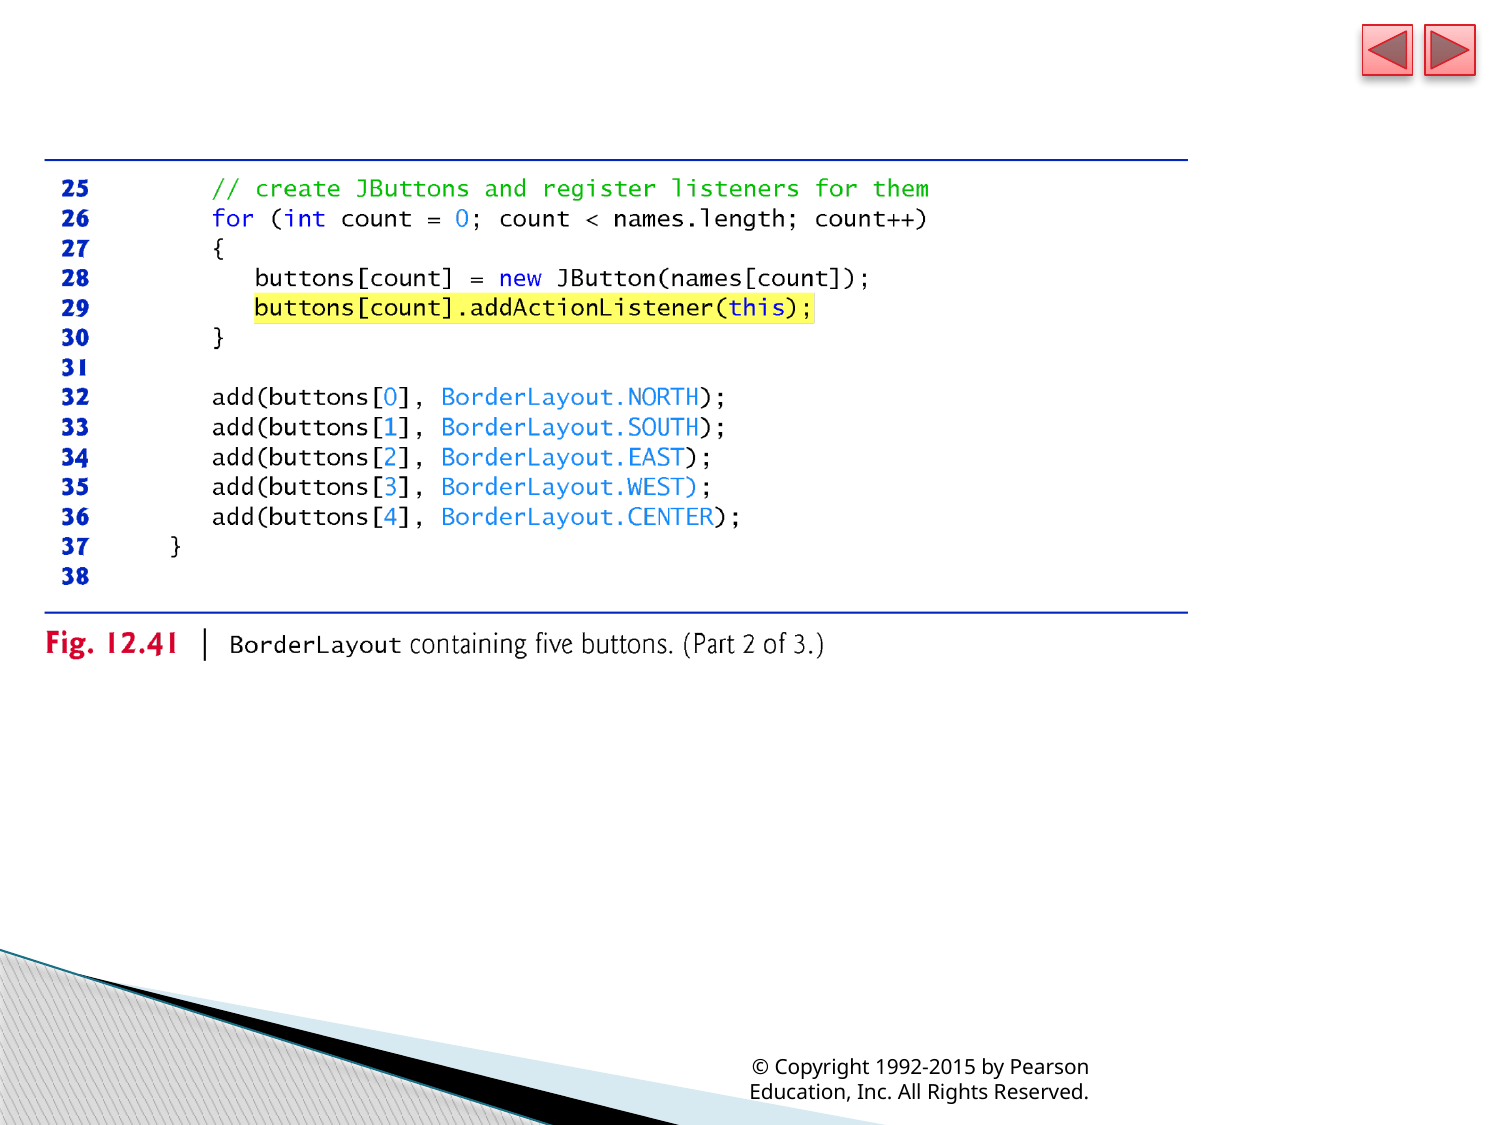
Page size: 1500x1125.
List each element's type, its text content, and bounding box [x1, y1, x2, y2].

picture [0, 106, 1500, 1018]
footer © Copyright 1992-2015 by Pearson Education, Inc. All Rights Reserved. [650, 1051, 1105, 1112]
